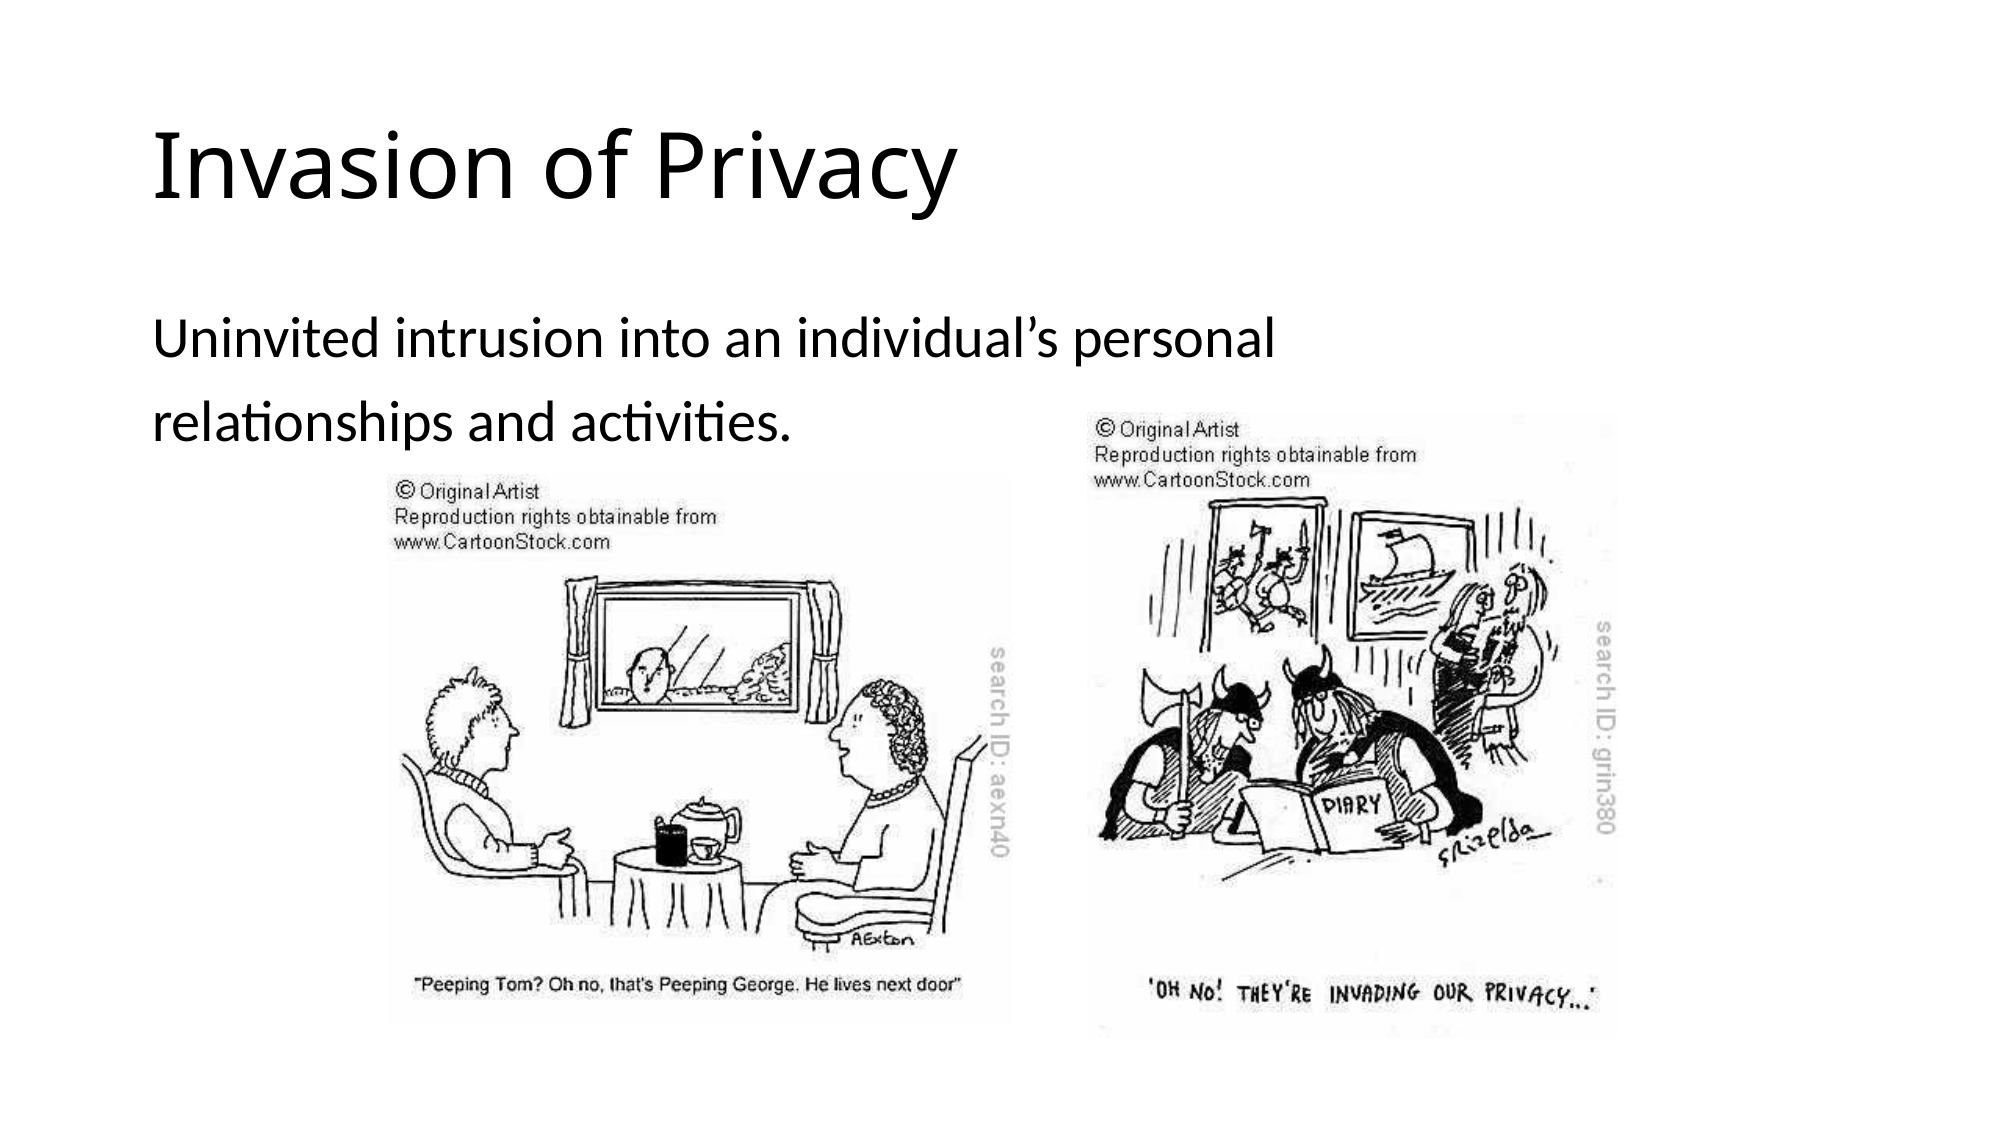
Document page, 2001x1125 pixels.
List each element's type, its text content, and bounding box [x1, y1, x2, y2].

picture [1087, 412, 1619, 1038]
picture [387, 474, 1013, 1025]
title Invasion of Privacy [137, 59, 1863, 278]
list Uninvited intrusion into an individual’s personal relationships and activities. [137, 299, 1863, 1014]
